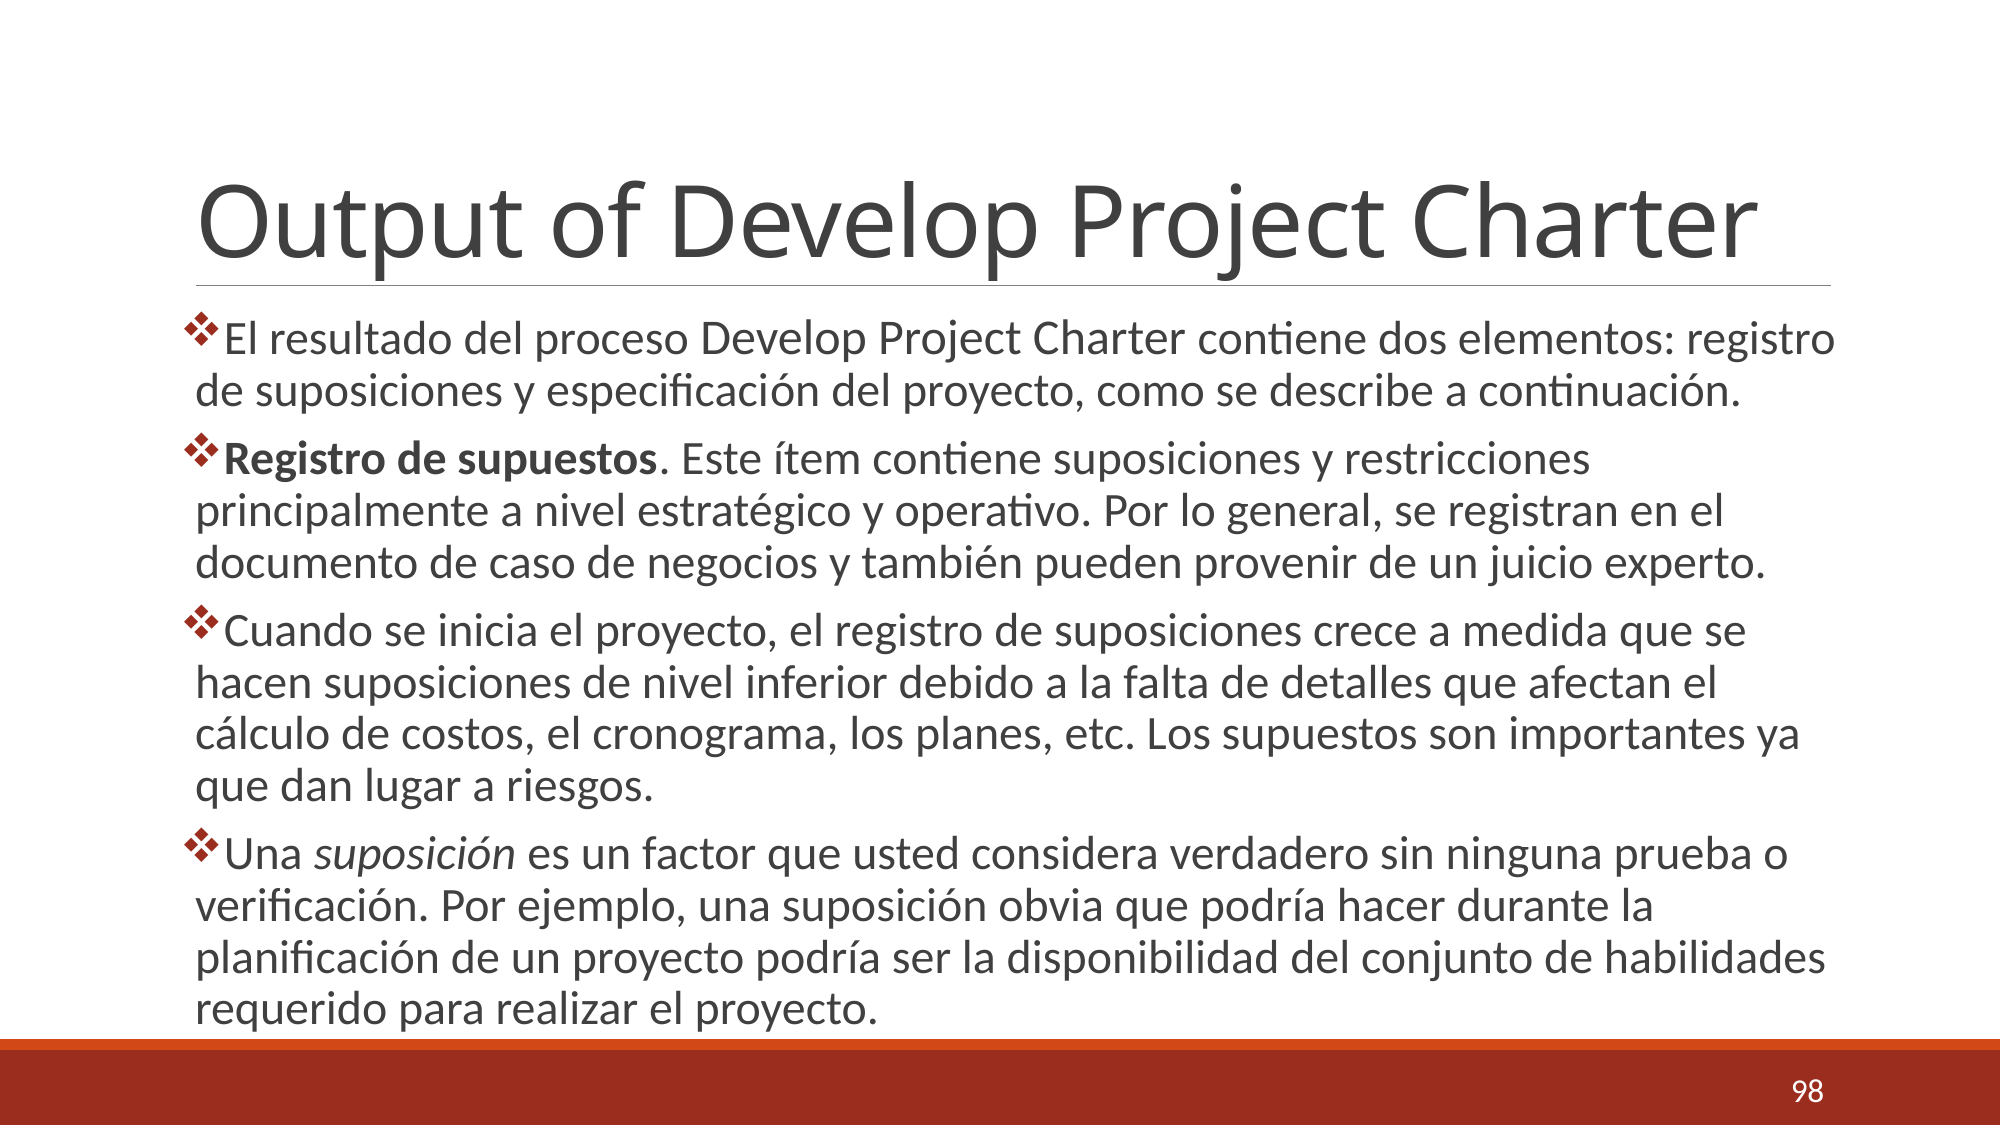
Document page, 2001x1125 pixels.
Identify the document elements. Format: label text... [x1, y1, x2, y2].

slide_number 98 [1624, 1059, 1840, 1120]
list El resultado del proceso Develop Project Charter contiene dos elementos: registro de suposiciones y especificación del proyecto, como se describe a continuación. Registro de supuestos. Este ítem contiene suposiciones y restricciones principalmente a nivel estratégico y operativo. Por lo general, se registran en el documento de caso de negocios y también pueden provenir de un juicio experto. Cuando se inicia el proyecto, el registro de suposiciones crece a medida que se hacen suposiciones de nivel inferior debido a la falta de detalles que afectan el cálculo de costos, el cronograma, los planes, etc. Los supuestos son importantes ya que dan lugar a riesgos. Una suposición es un factor que usted considera verdadero sin ninguna prueba o verificación. Por ejemplo, una suposición obvia que podría hacer durante la planificación de un proyecto podría ser la disponibilidad del conjunto de habilidades requerido para realizar el proyecto. [180, 303, 1864, 1052]
title Output of Develop Project Charter [180, 47, 1830, 285]
